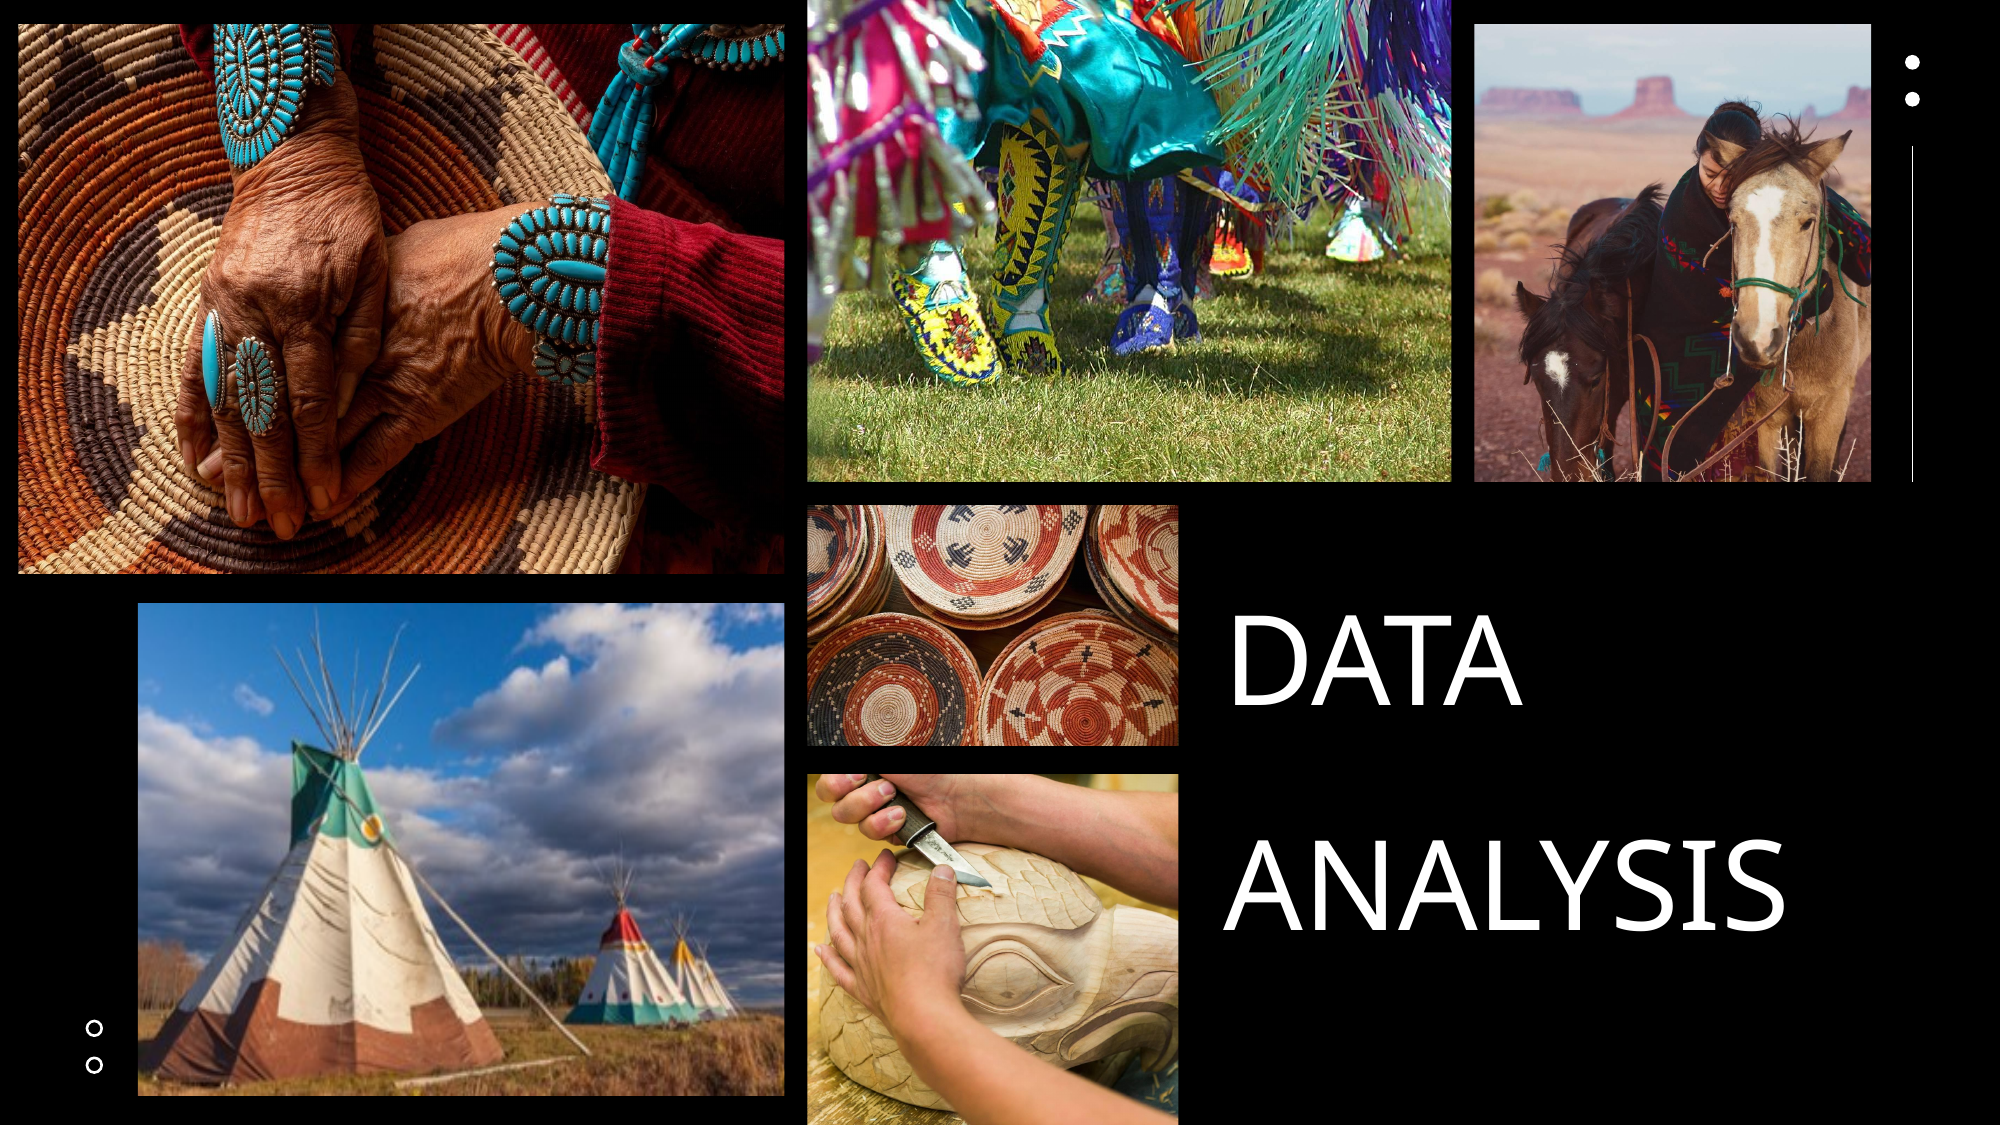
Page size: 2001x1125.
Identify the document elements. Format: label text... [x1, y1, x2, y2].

picture [137, 602, 785, 1096]
picture [807, 505, 1179, 747]
picture [807, 774, 1179, 1125]
picture [807, 0, 1452, 482]
picture [18, 24, 785, 574]
title DATA ANALYSIS [1223, 695, 2000, 954]
picture [1474, 24, 1872, 482]
